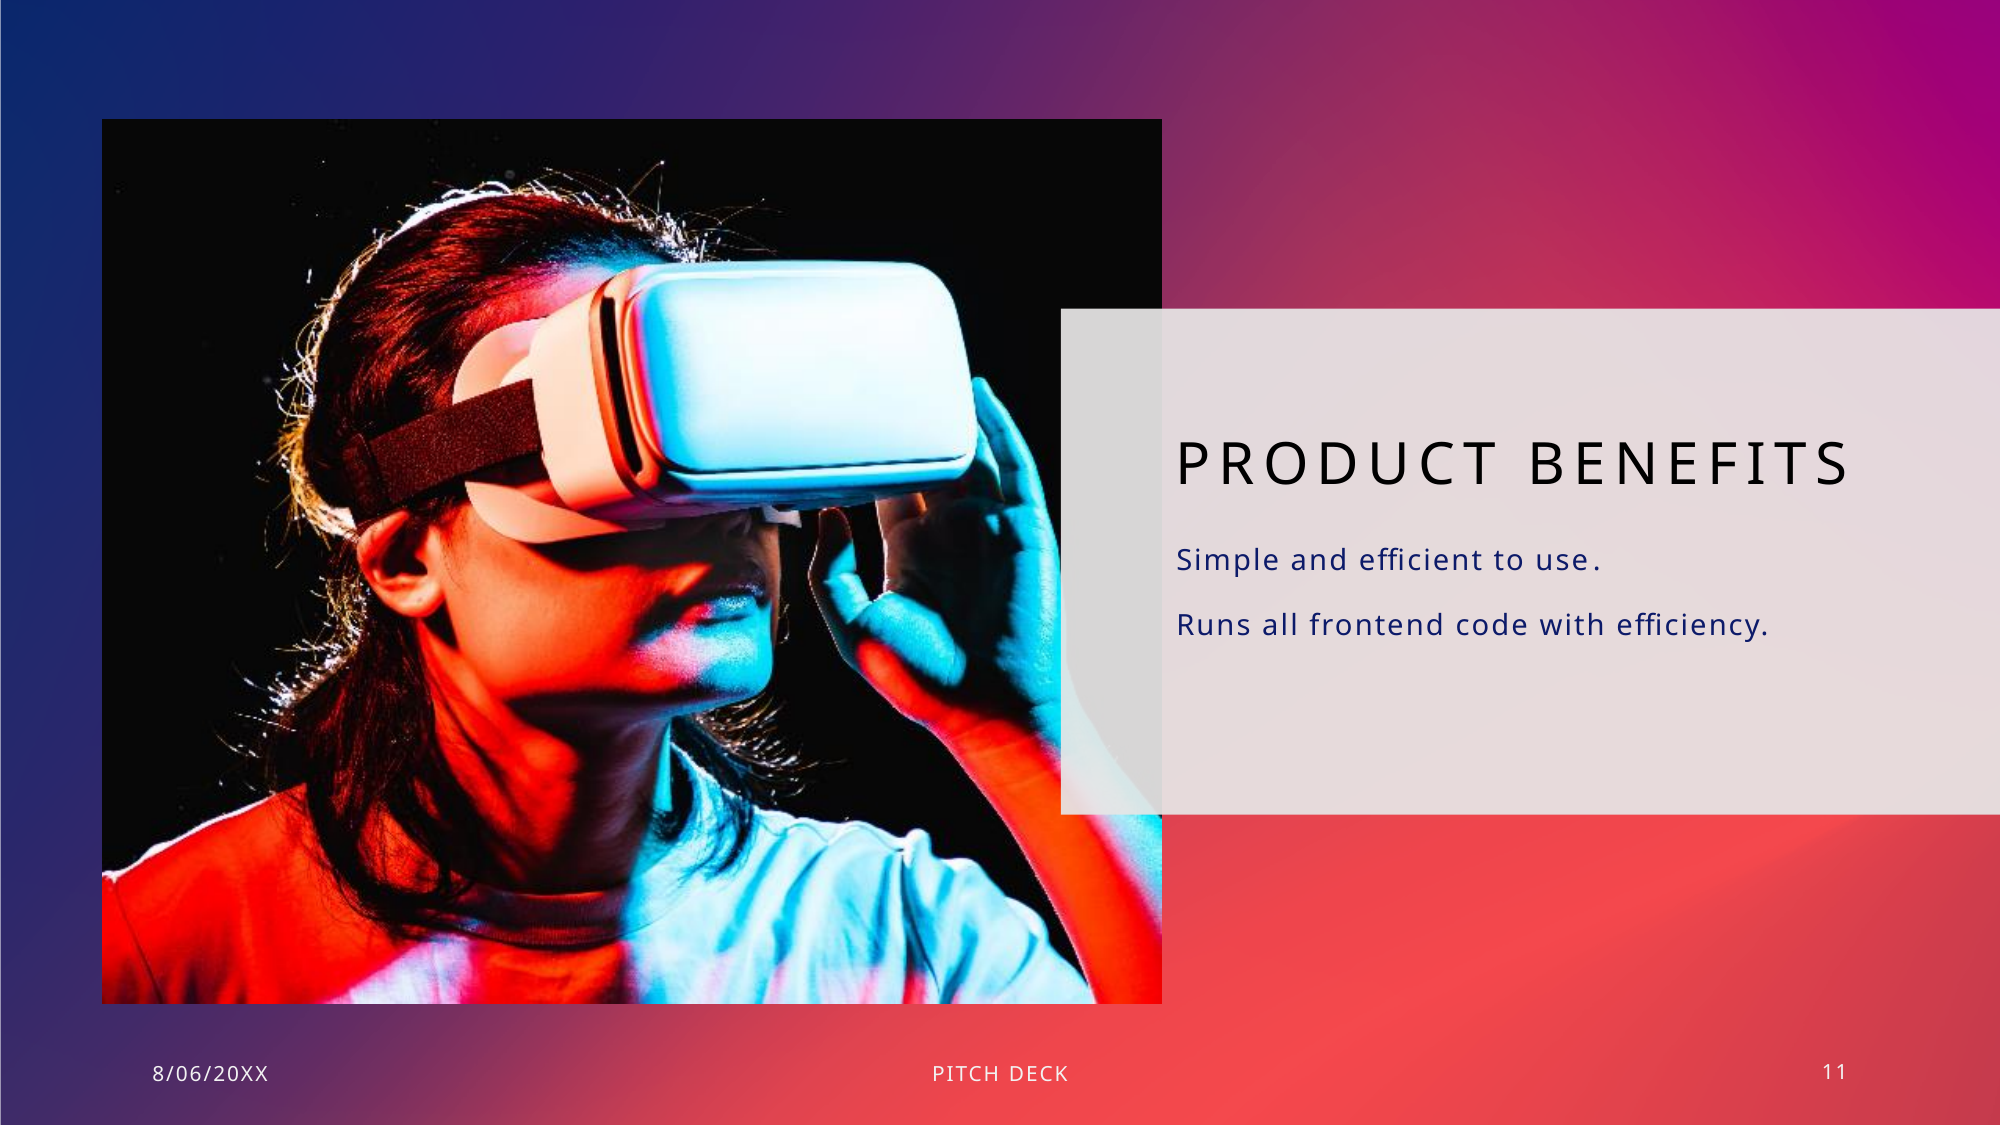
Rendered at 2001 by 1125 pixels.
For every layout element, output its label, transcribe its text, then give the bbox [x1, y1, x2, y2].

footer PITCH DECK [662, 1042, 1338, 1103]
picture [0, 0, 2000, 1125]
title Product benefits [1162, 308, 2000, 815]
list Simple and efficient to use​. Runs all frontend code with efficiency. ​​ [1162, 525, 1919, 738]
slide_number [137, 1042, 588, 1103]
slide_number 11 [1412, 1042, 1863, 1103]
